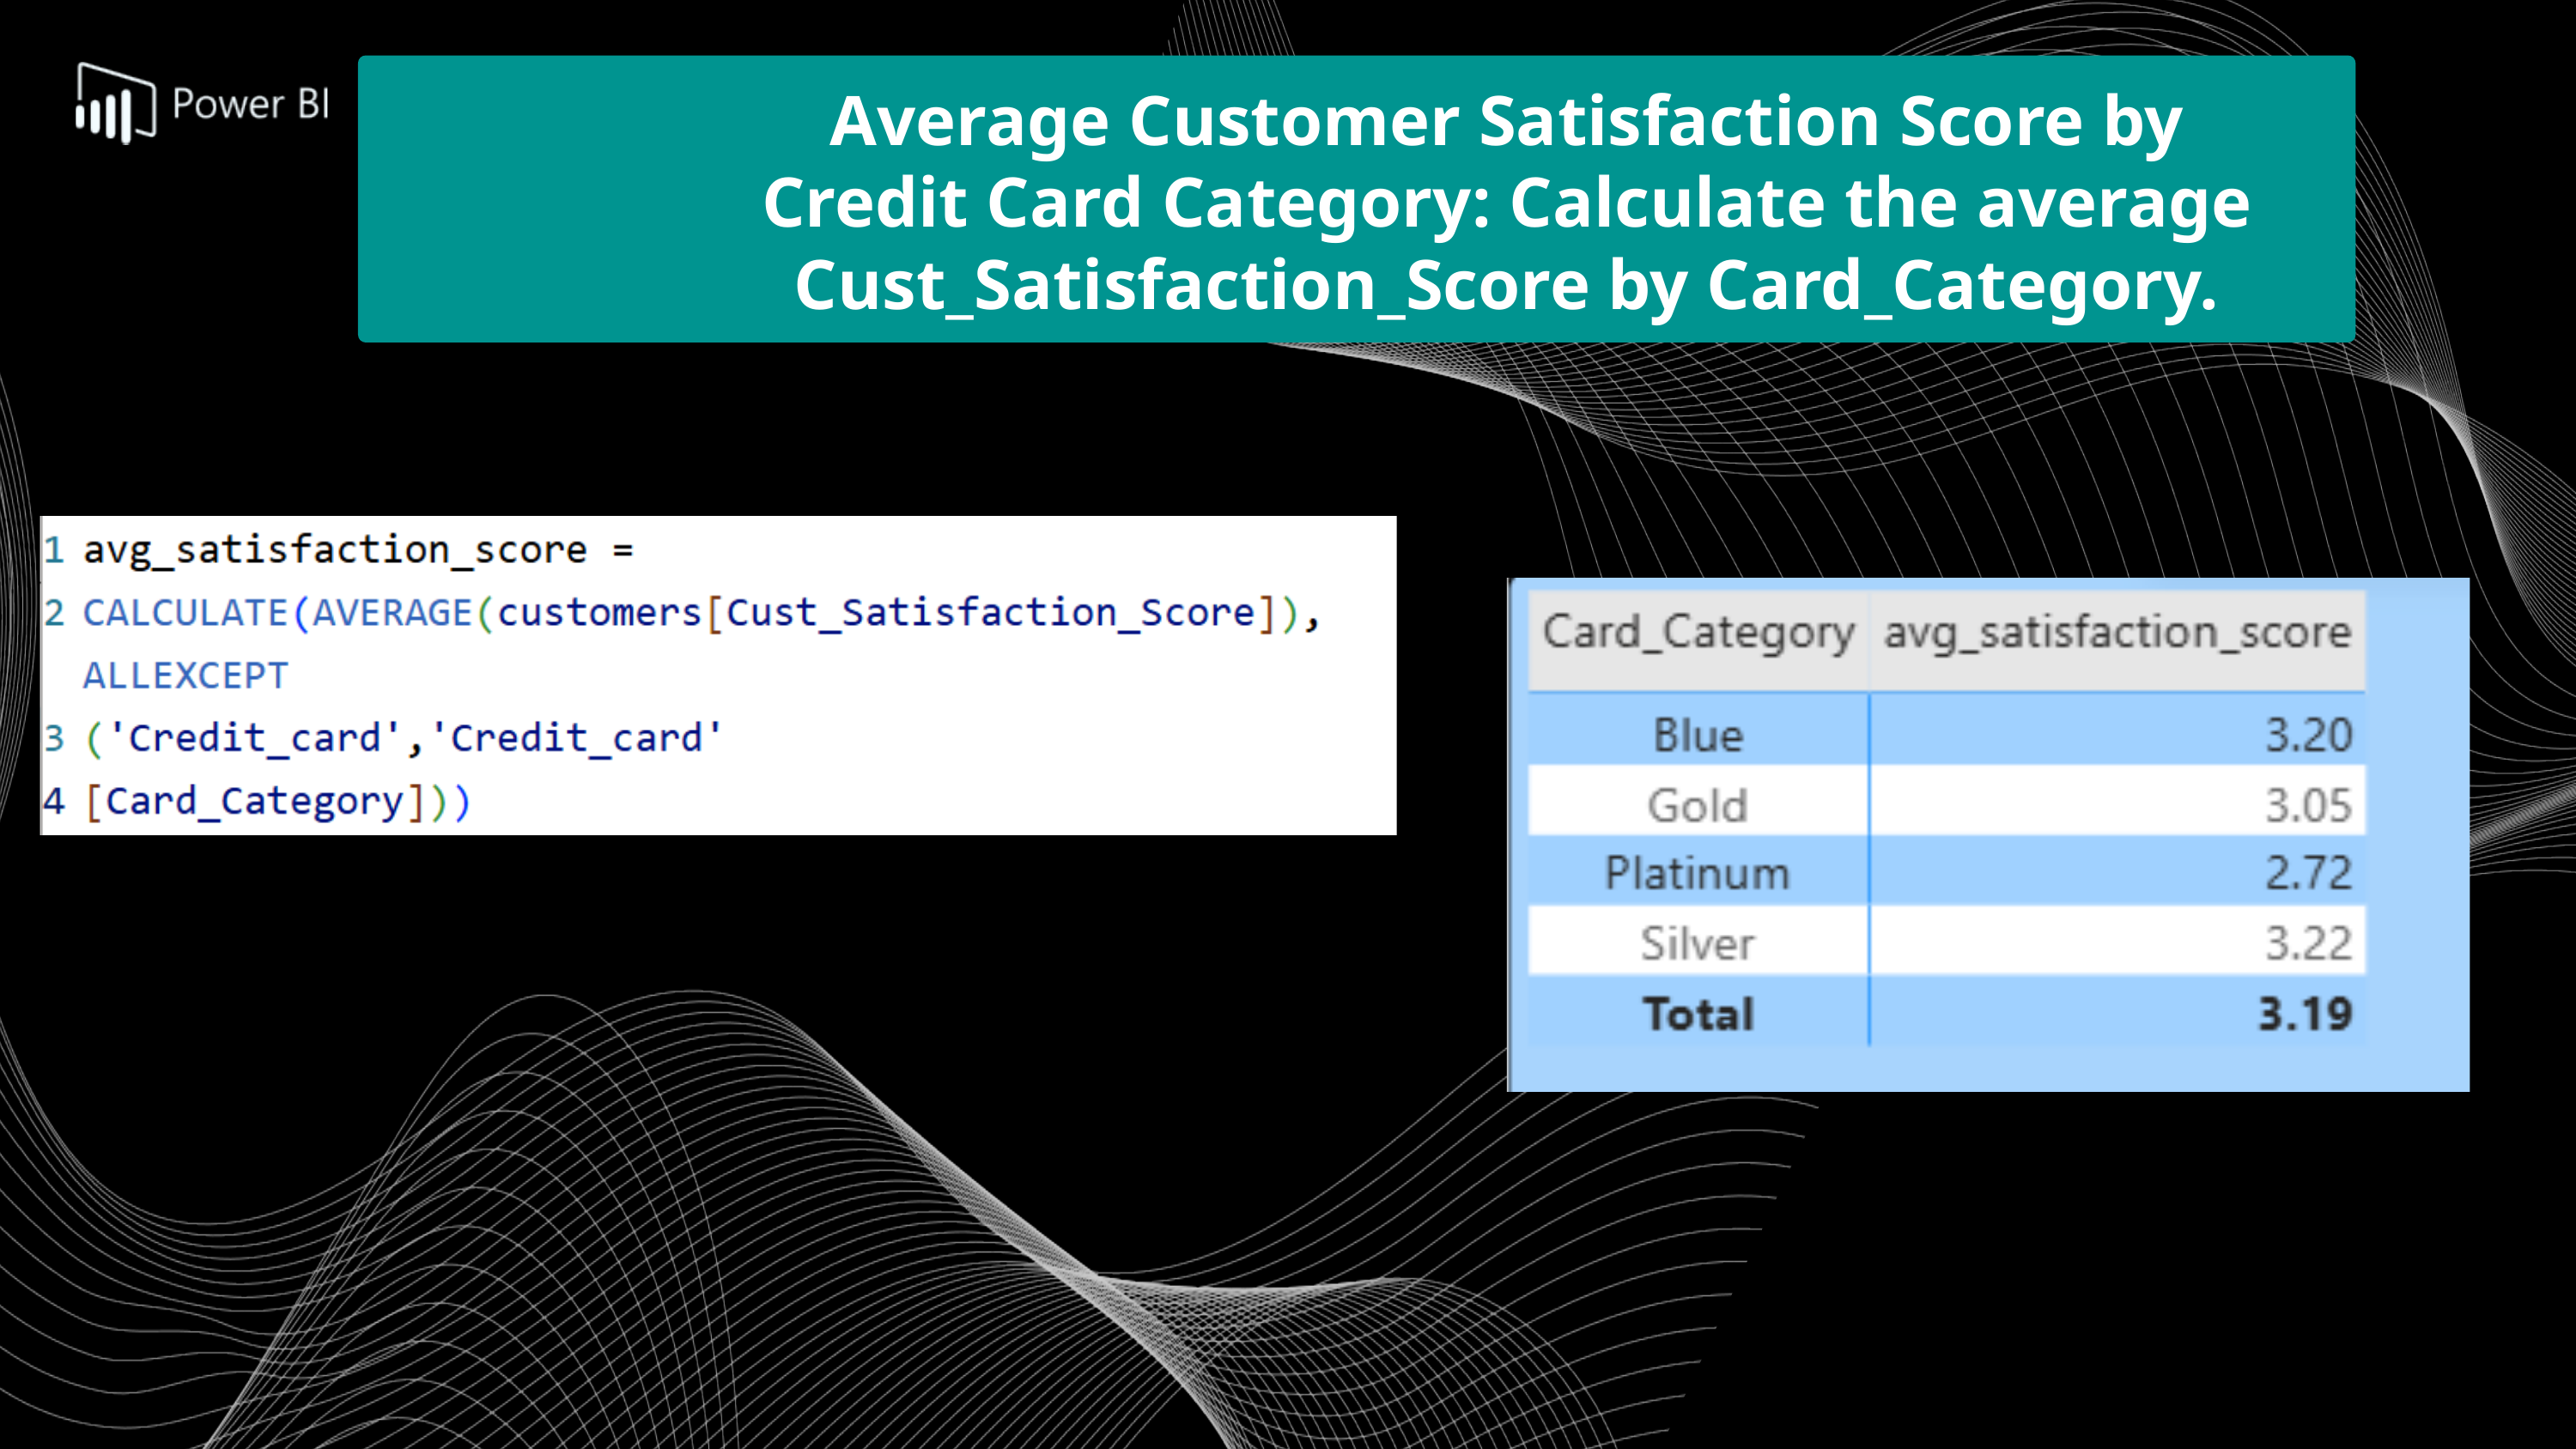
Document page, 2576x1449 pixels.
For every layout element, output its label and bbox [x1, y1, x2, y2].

text_box [76, 62, 328, 145]
text_box [1015, 0, 2576, 1059]
text_box [1506, 578, 2470, 1092]
text_box [39, 516, 1397, 835]
text_box [0, 136, 1826, 1449]
text_box [357, 55, 2356, 343]
